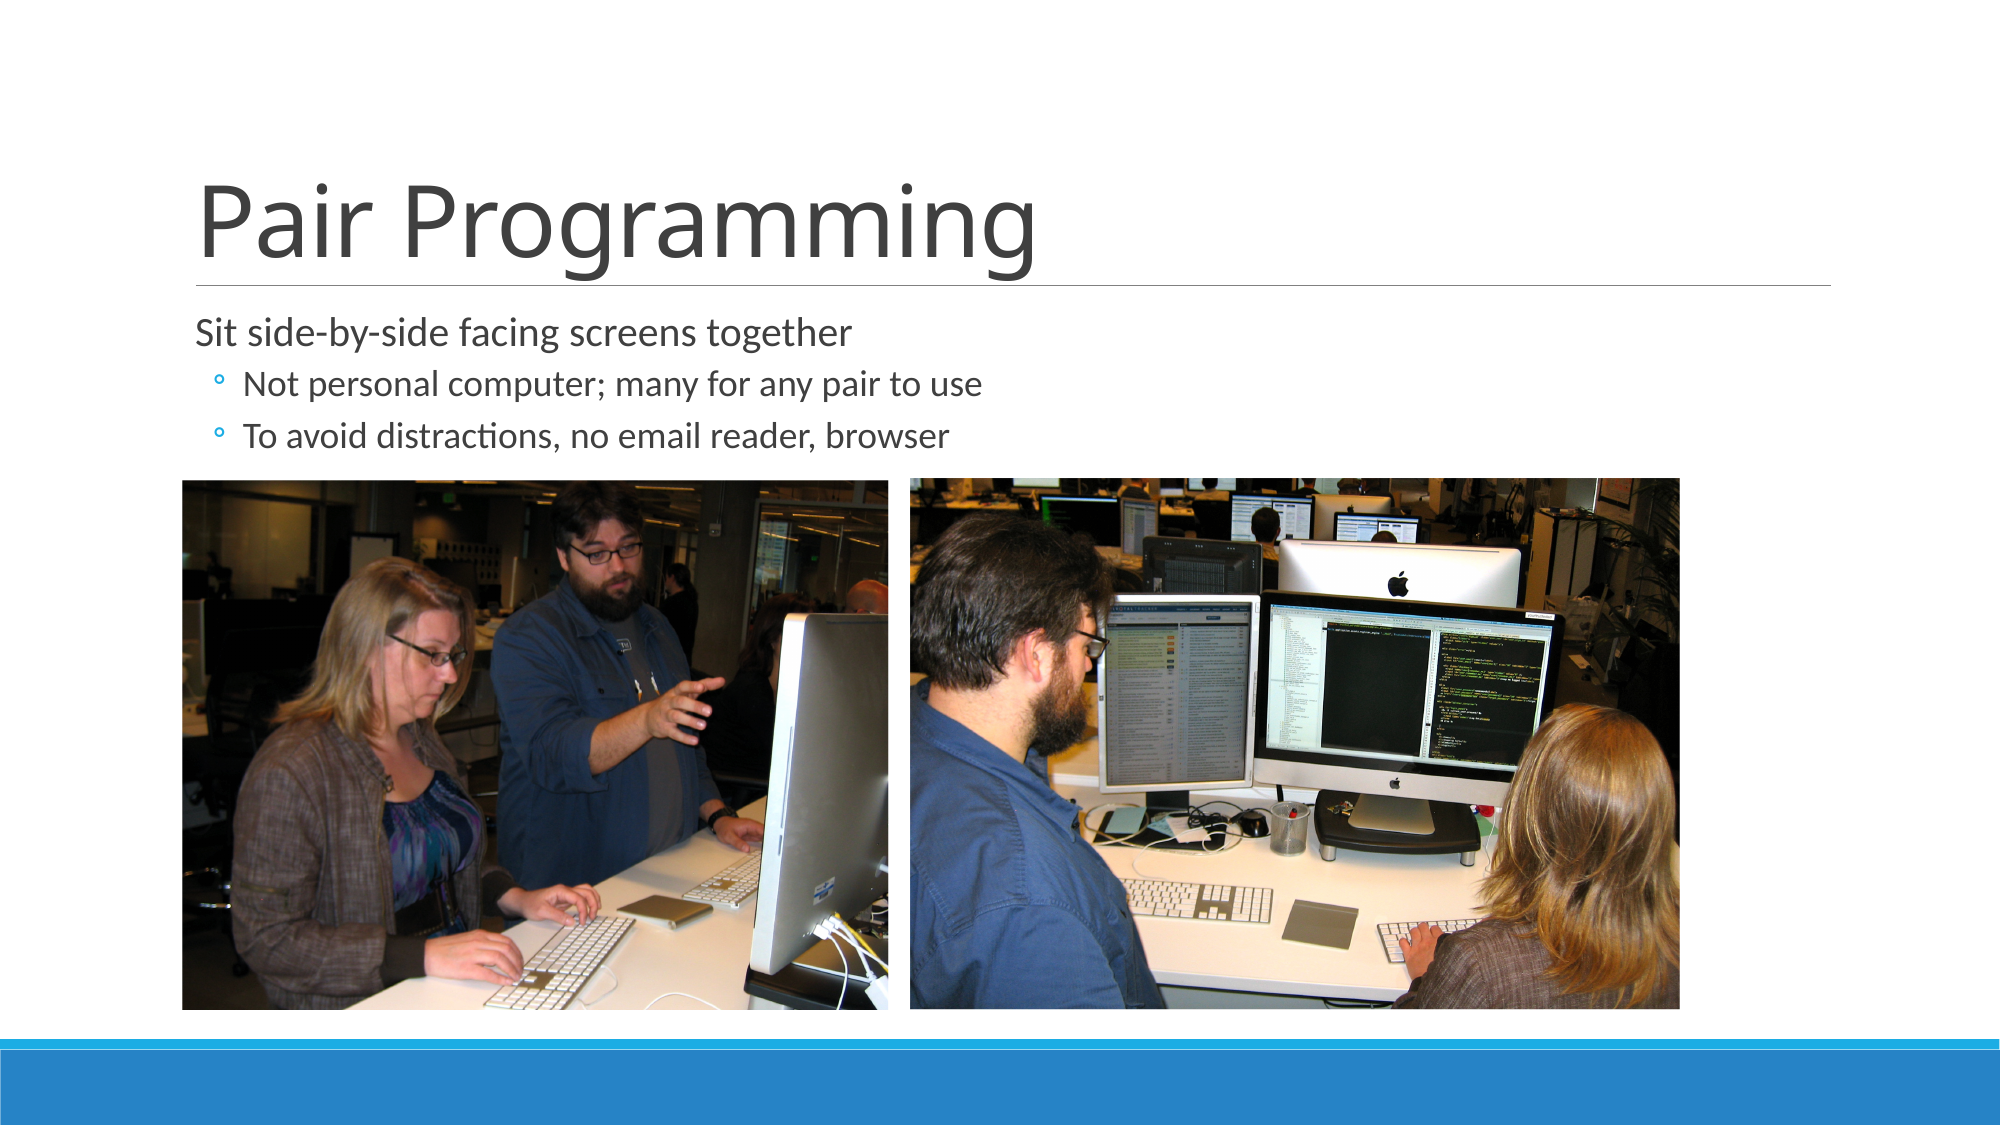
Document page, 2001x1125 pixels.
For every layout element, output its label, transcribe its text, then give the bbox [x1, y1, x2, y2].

list Sit side-by-side facing screens together Not personal computer; many for any pair to use To avoid distractions, no email reader, browser [180, 302, 1830, 963]
title Pair Programming [180, 47, 1830, 285]
picture [179, 478, 1681, 1010]
